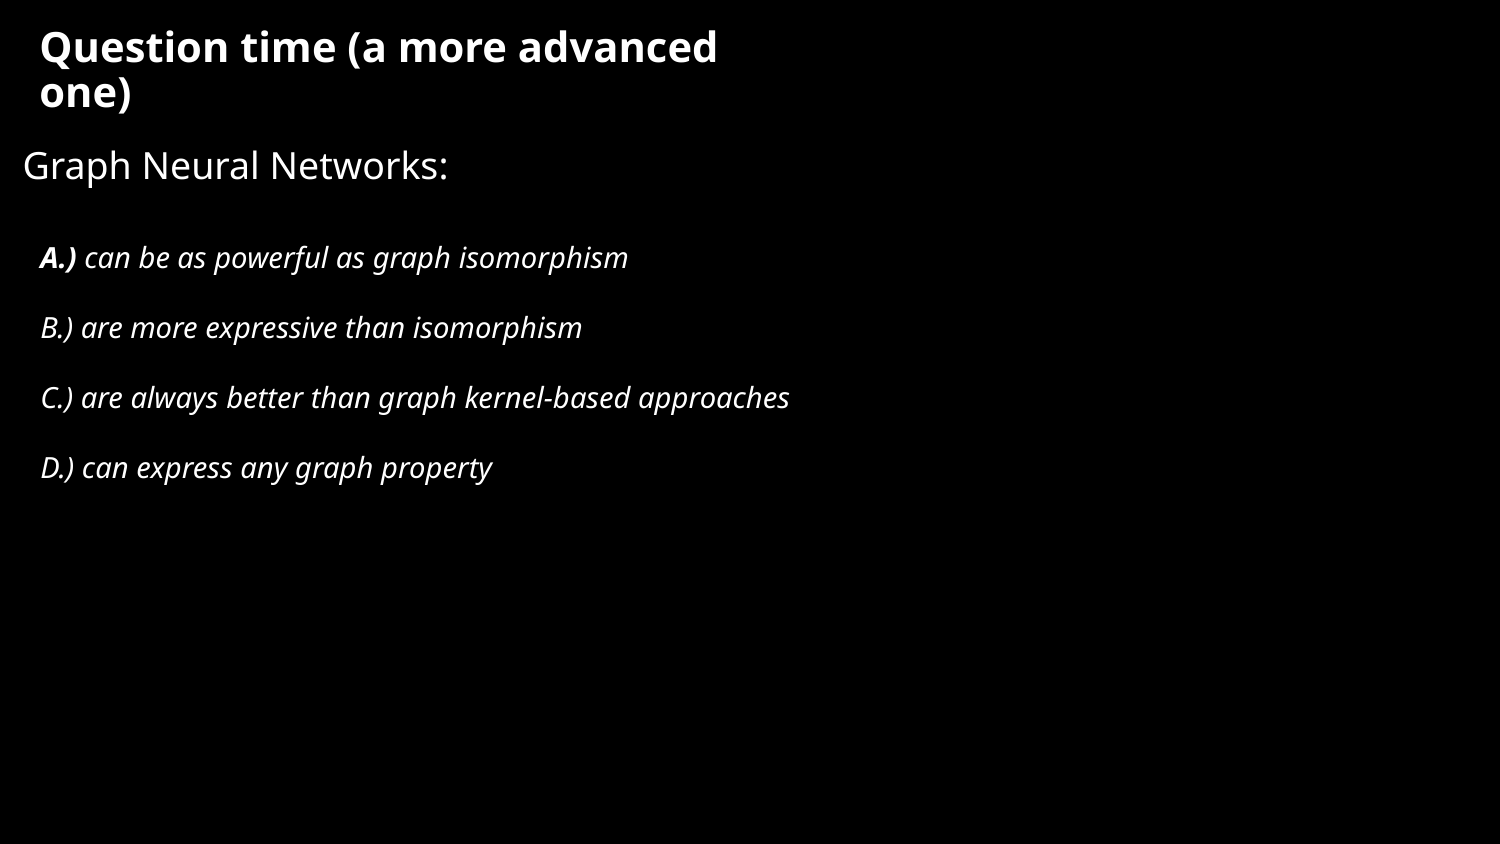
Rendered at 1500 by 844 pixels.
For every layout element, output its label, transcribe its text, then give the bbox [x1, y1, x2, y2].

text_box A.) can be as powerful as graph isomorphism B.) are more expressive than isomorphism C.) are always better than graph kernel-based approaches D.) can express any graph property [25, 232, 806, 492]
title Question time (a more advanced one) [24, 18, 814, 98]
text_box Graph Neural Networks: [8, 134, 464, 195]
